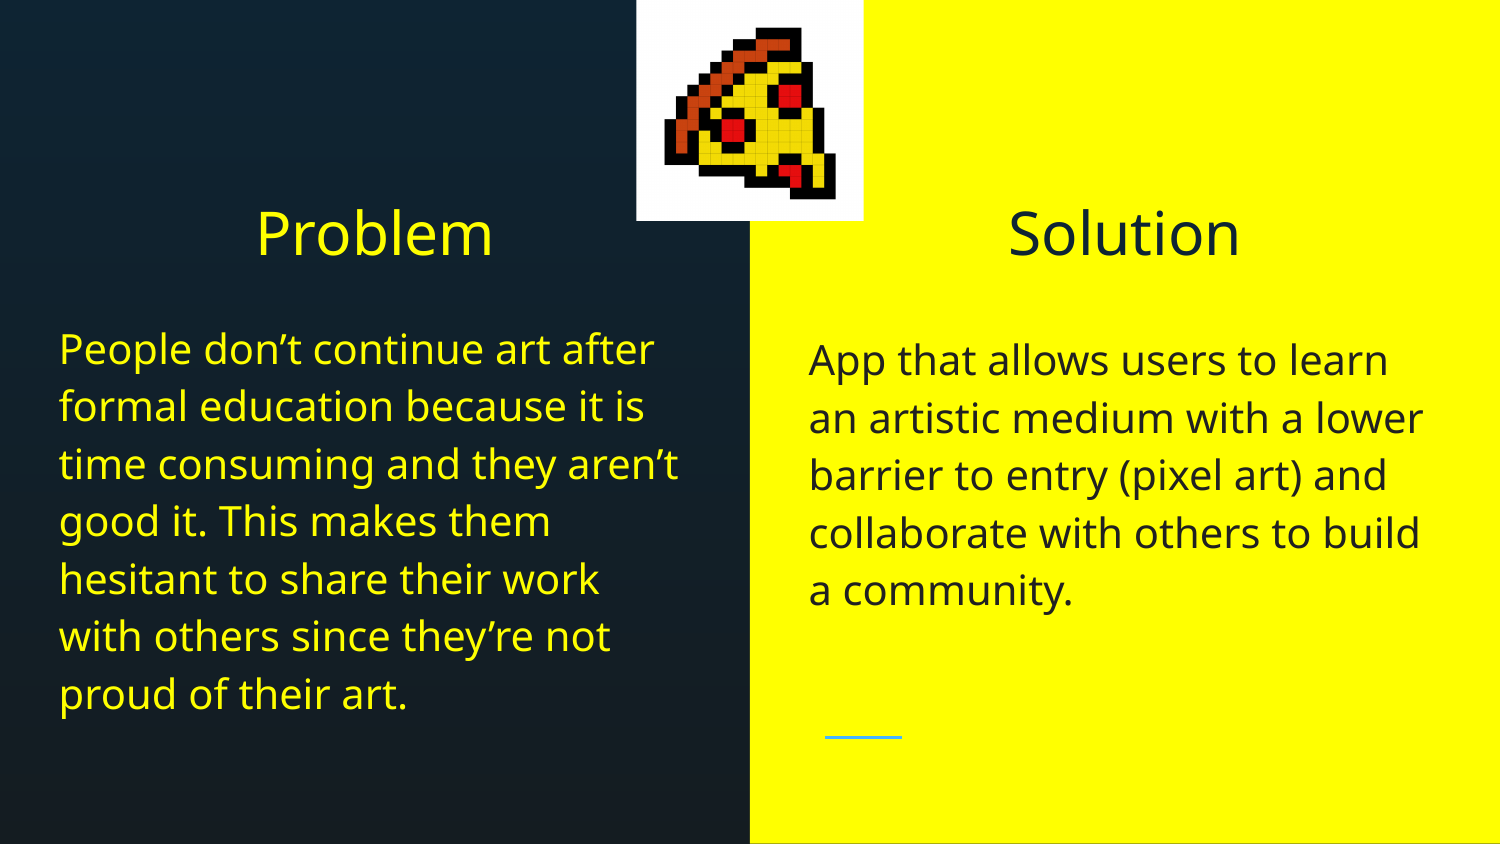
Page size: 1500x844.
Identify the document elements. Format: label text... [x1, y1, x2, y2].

title Solution [793, 35, 1458, 283]
subtitle App that allows users to learn an artistic medium with a lower barrier to entry (pixel art) and collaborate with others to build a community. [793, 311, 1458, 533]
title Problem [43, 35, 708, 283]
picture [636, 0, 864, 221]
subtitle People don’t continue art after formal education because it is time consuming and they aren’t good it. This makes them hesitant to share their work with others since they’re not proud of their art. [43, 300, 708, 521]
